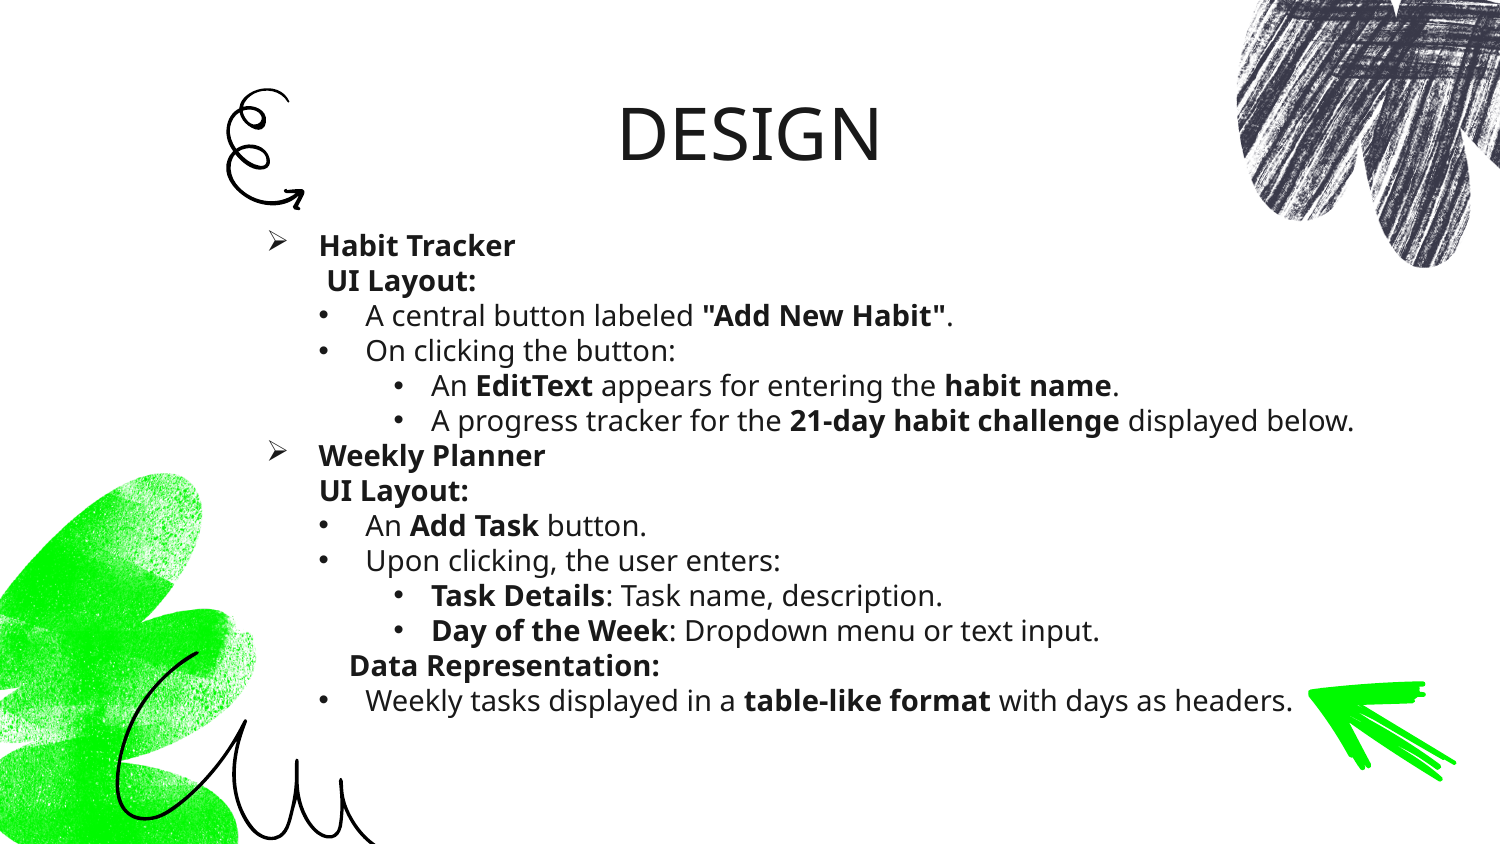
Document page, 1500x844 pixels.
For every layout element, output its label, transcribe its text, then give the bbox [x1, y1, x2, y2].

text_box [1308, 681, 1457, 782]
text_box [264, 758, 376, 844]
picture [1218, 0, 1500, 282]
title DESIGN [118, 72, 1213, 167]
subtitle Habit Tracker UI Layout: A central button labeled "Add New Habit". On clicking the button: An EditText appears for entering the habit name. A progress tracker for the 21-day habit challenge displayed below. Weekly Planner UI Layout: An Add Task button. Upon clicking, the user enters: Task Details: Task name, description. Day of the Week: Dropdown menu or text input. Data Representation: Weekly tasks displayed in a table-like format with days as headers. [228, 212, 1397, 707]
picture [0, 462, 260, 844]
text_box [226, 88, 305, 211]
